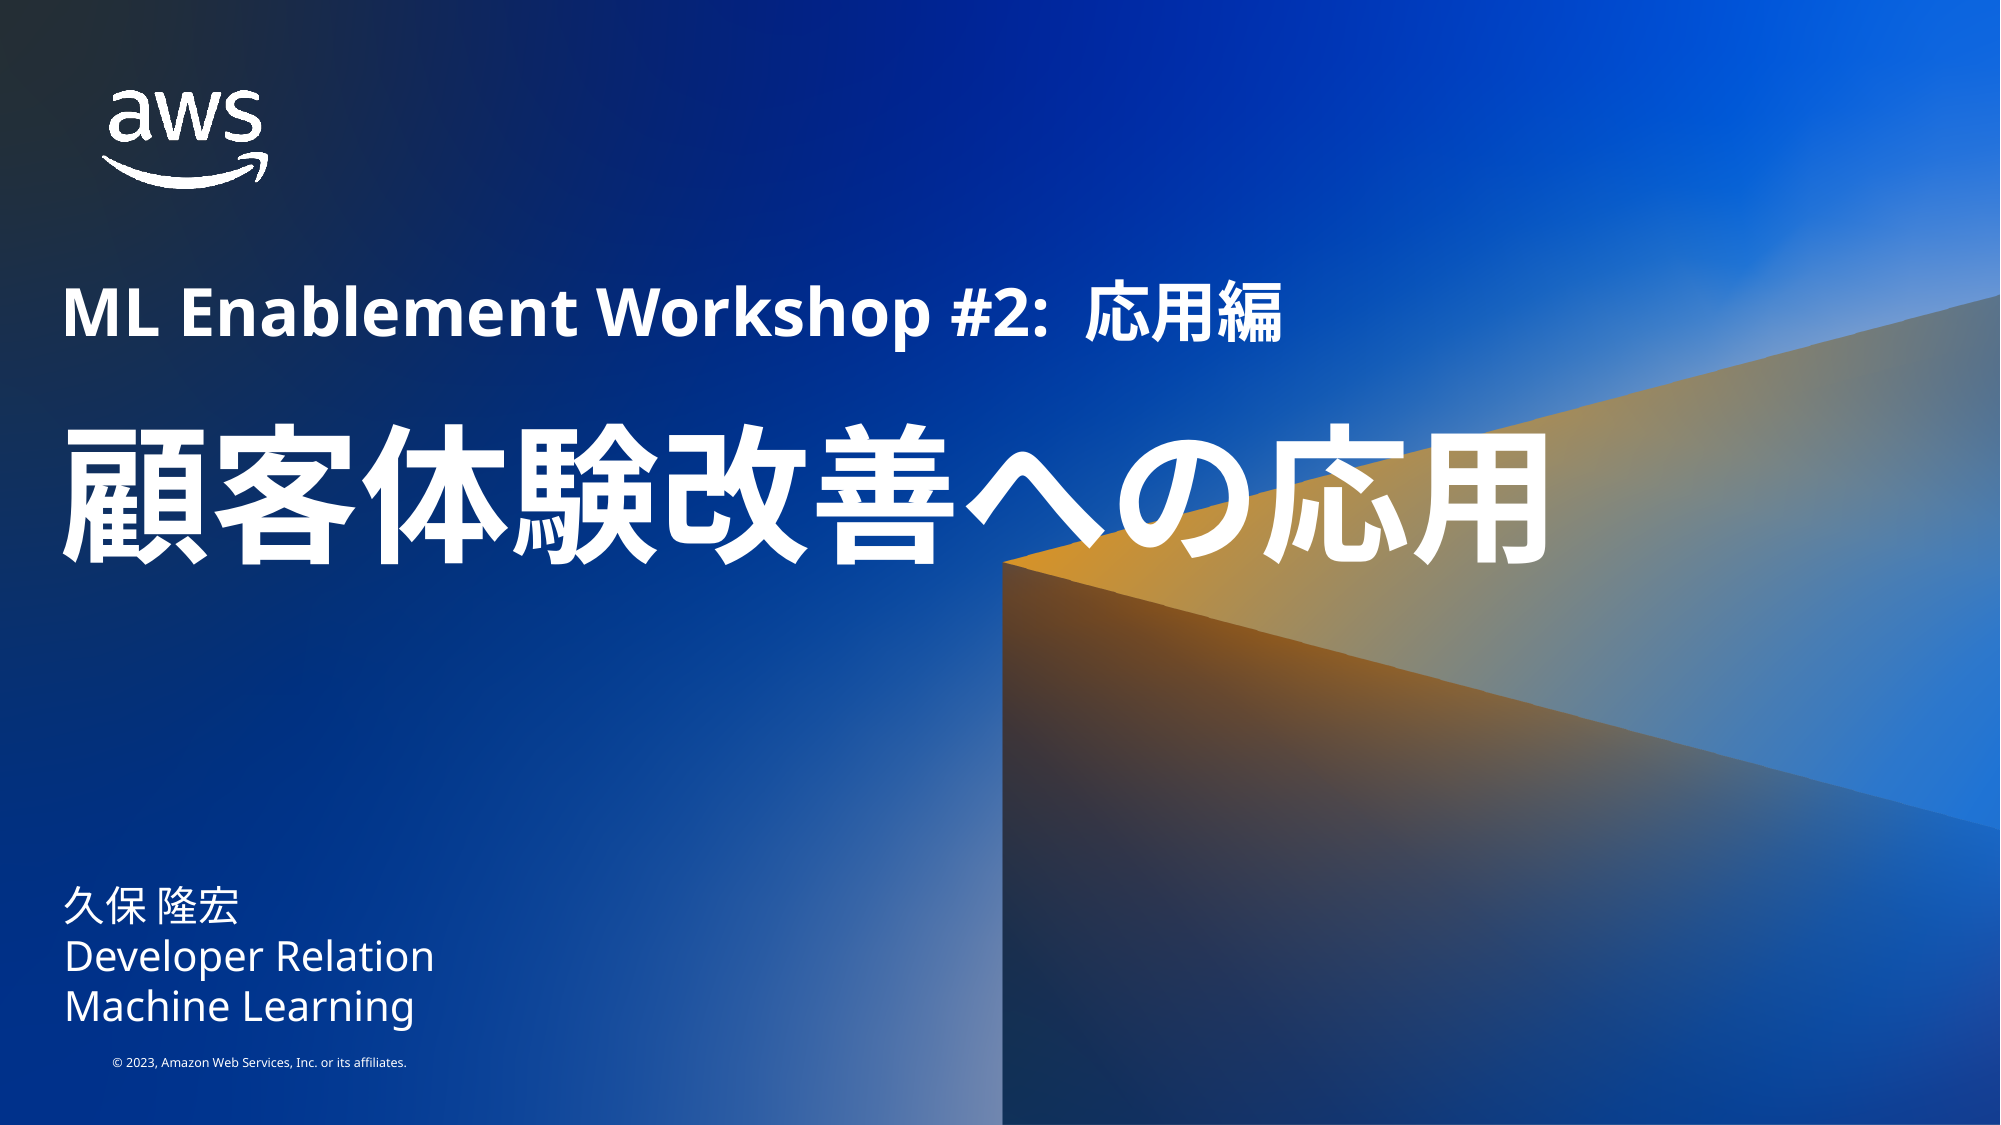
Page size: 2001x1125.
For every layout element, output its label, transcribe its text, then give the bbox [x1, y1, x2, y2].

text_box ML Enablement Workshop #2: 応用編 顧客体験改善への応用 [60, 270, 1861, 592]
picture [0, 0, 2000, 1125]
text_box 久保 隆宏 Developer Relation Machine Learning [48, 834, 1016, 1075]
